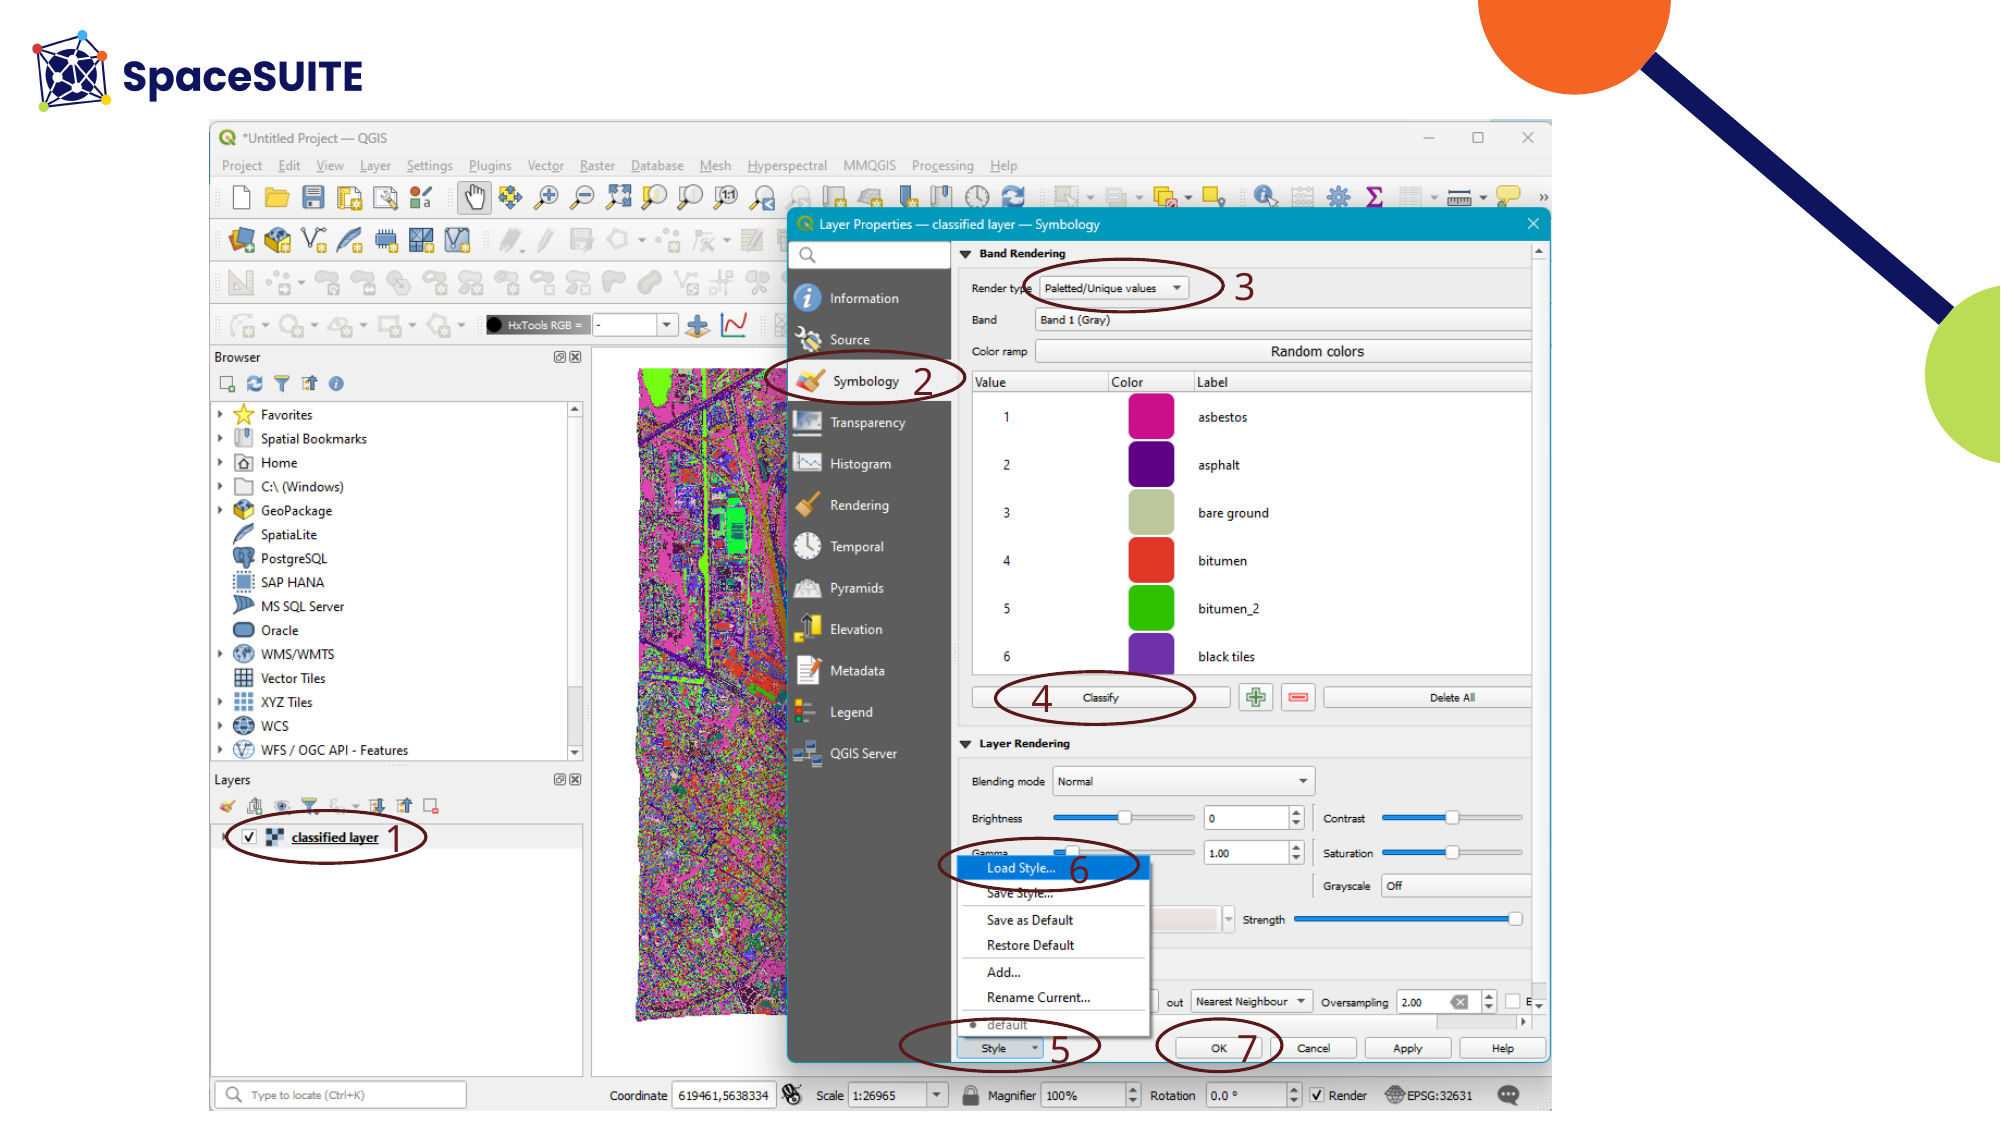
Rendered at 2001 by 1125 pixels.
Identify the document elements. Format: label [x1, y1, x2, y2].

picture [32, 30, 362, 112]
text_box [208, 119, 1552, 1111]
